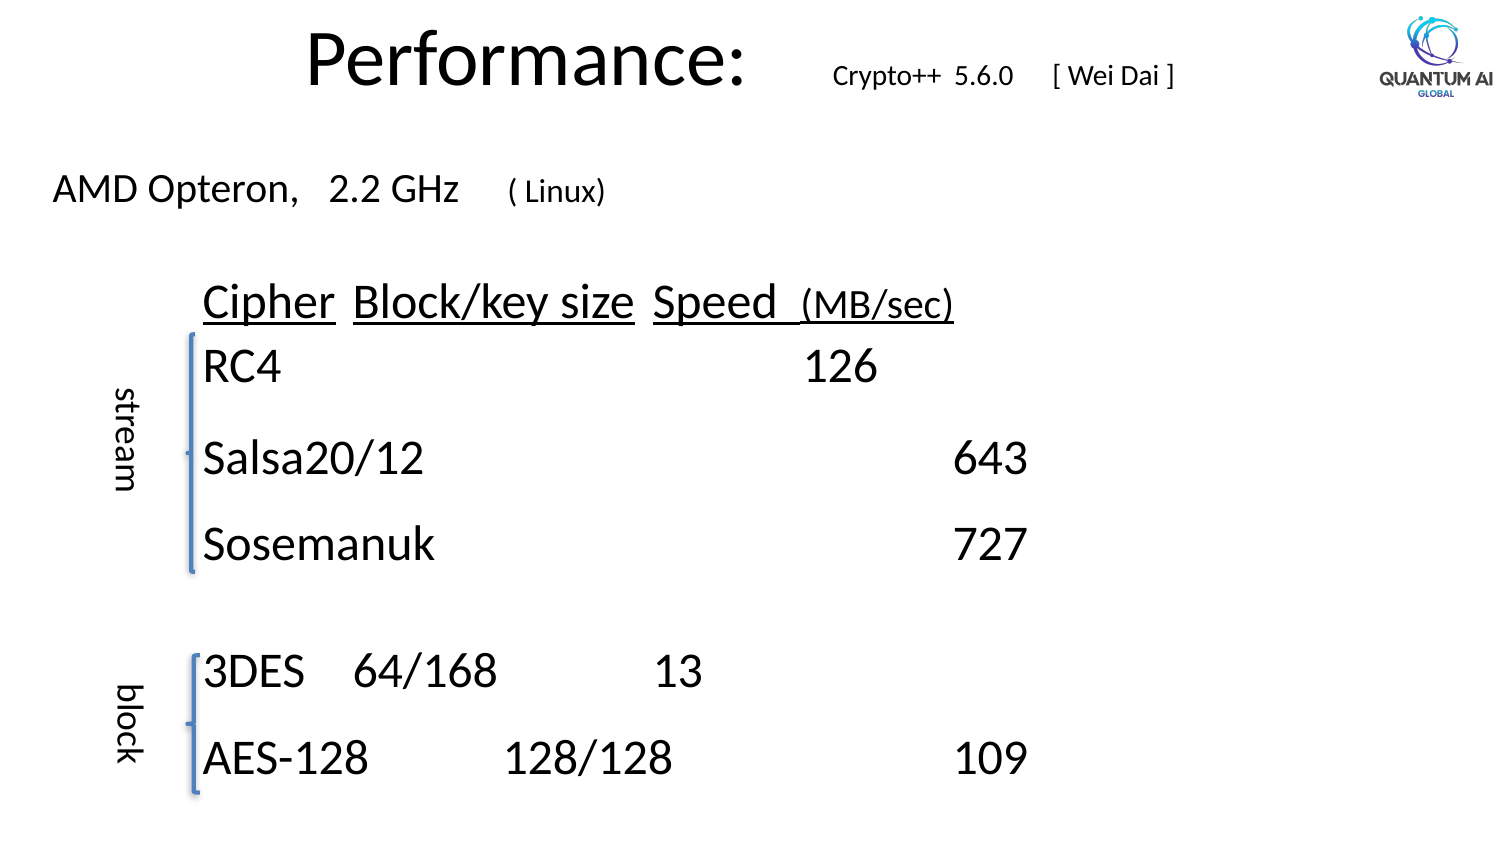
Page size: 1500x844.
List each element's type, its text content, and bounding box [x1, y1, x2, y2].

picture [1337, 0, 1500, 155]
title Performance: Crypto++ 5.6.0 [ Wei Dai ] [66, 0, 1414, 110]
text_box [101, 654, 201, 793]
list AMD Opteron, 2.2 GHz ( Linux) Cipher Block/key size Speed (MB/sec) RC4 126 Salsa20/12 643 Sosemanuk 727 3DES 64/168 13 AES-128 128/128 109 [37, 159, 1450, 844]
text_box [99, 334, 196, 573]
